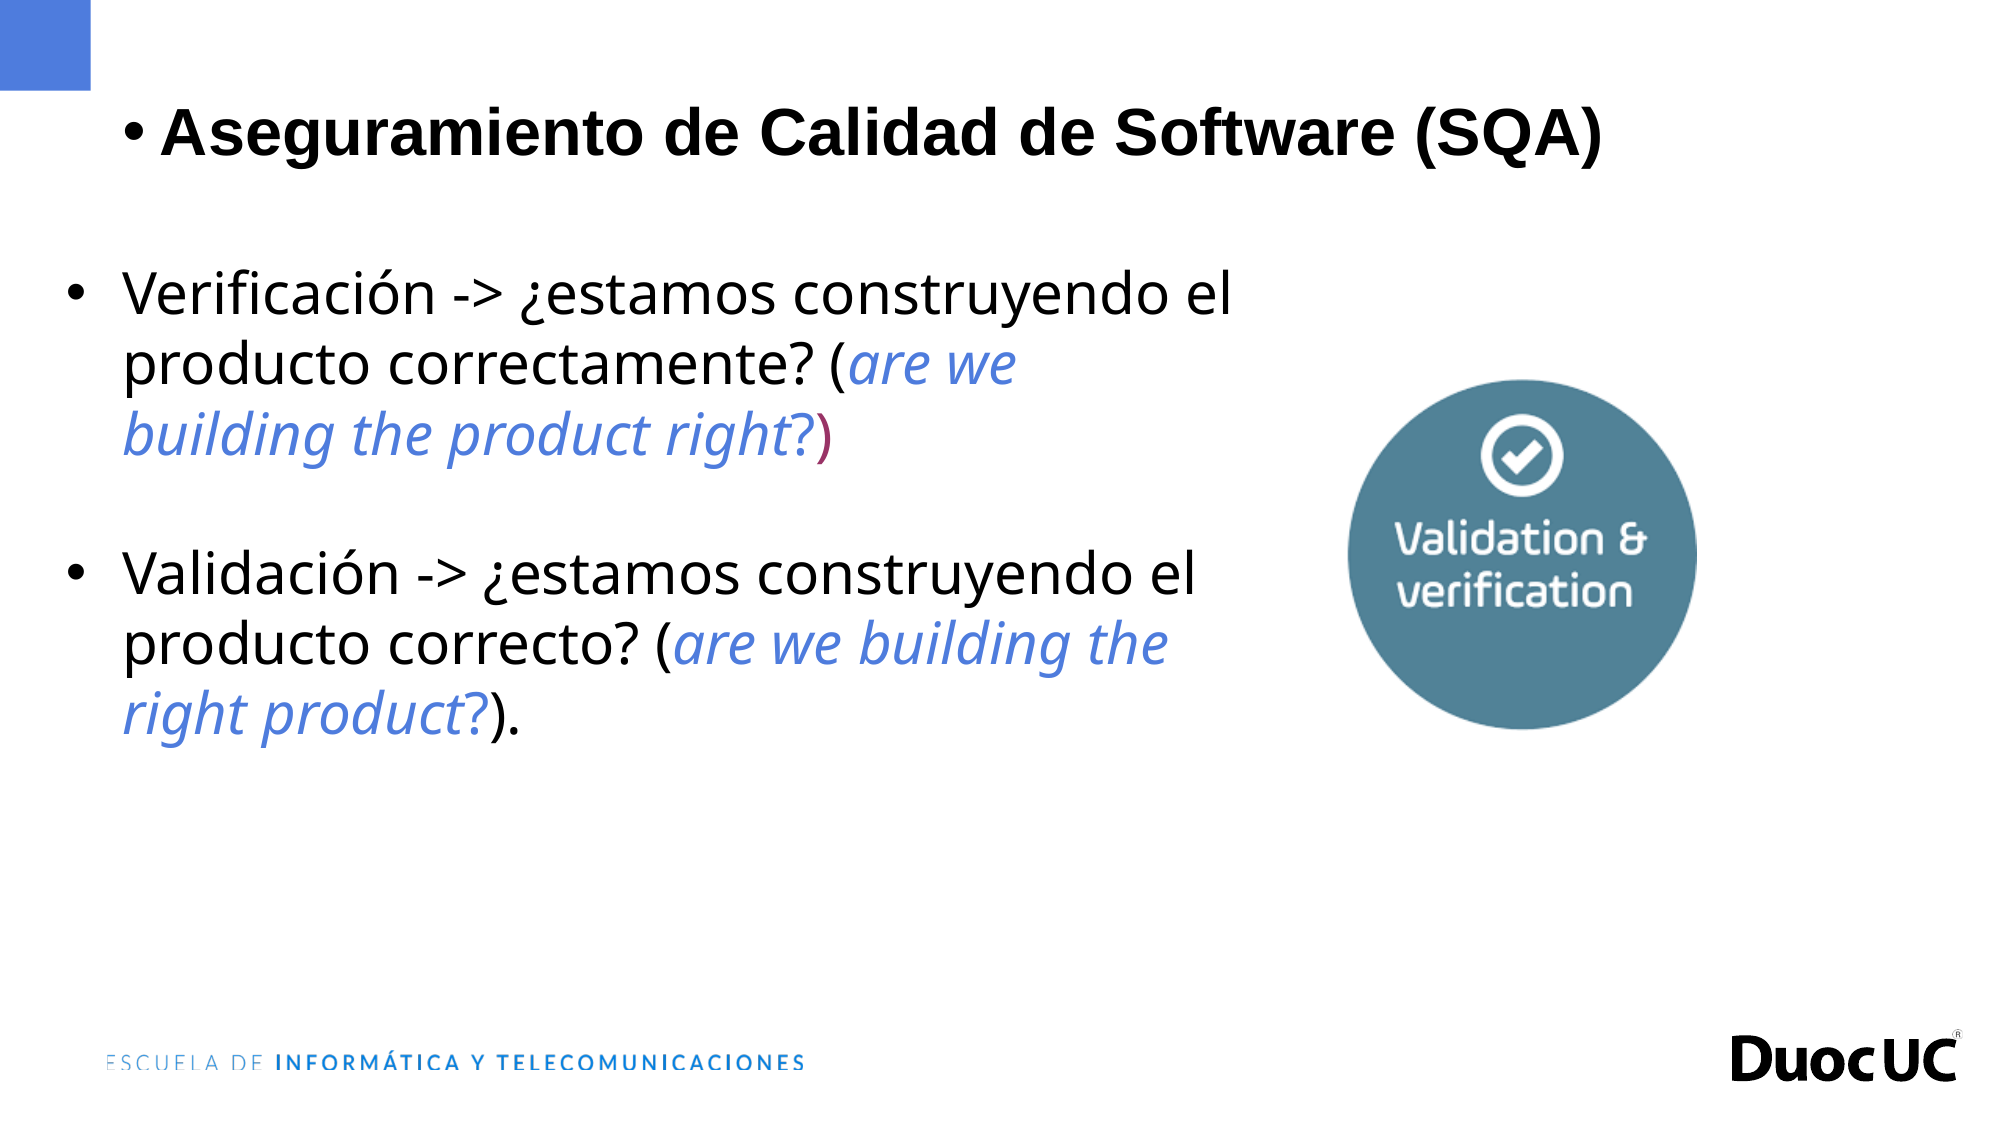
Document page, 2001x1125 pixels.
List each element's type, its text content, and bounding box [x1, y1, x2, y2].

picture [1952, 1029, 1963, 1039]
list Aseguramiento de Calidad de Software (SQA) [107, 90, 1841, 168]
picture [1344, 378, 1698, 731]
text_box Verificación -> ¿estamos construyendo el producto correctamente? (are we building the product right?) Validación -> ¿estamos construyendo el producto correcto? (are we building the right product?). [51, 249, 1253, 854]
